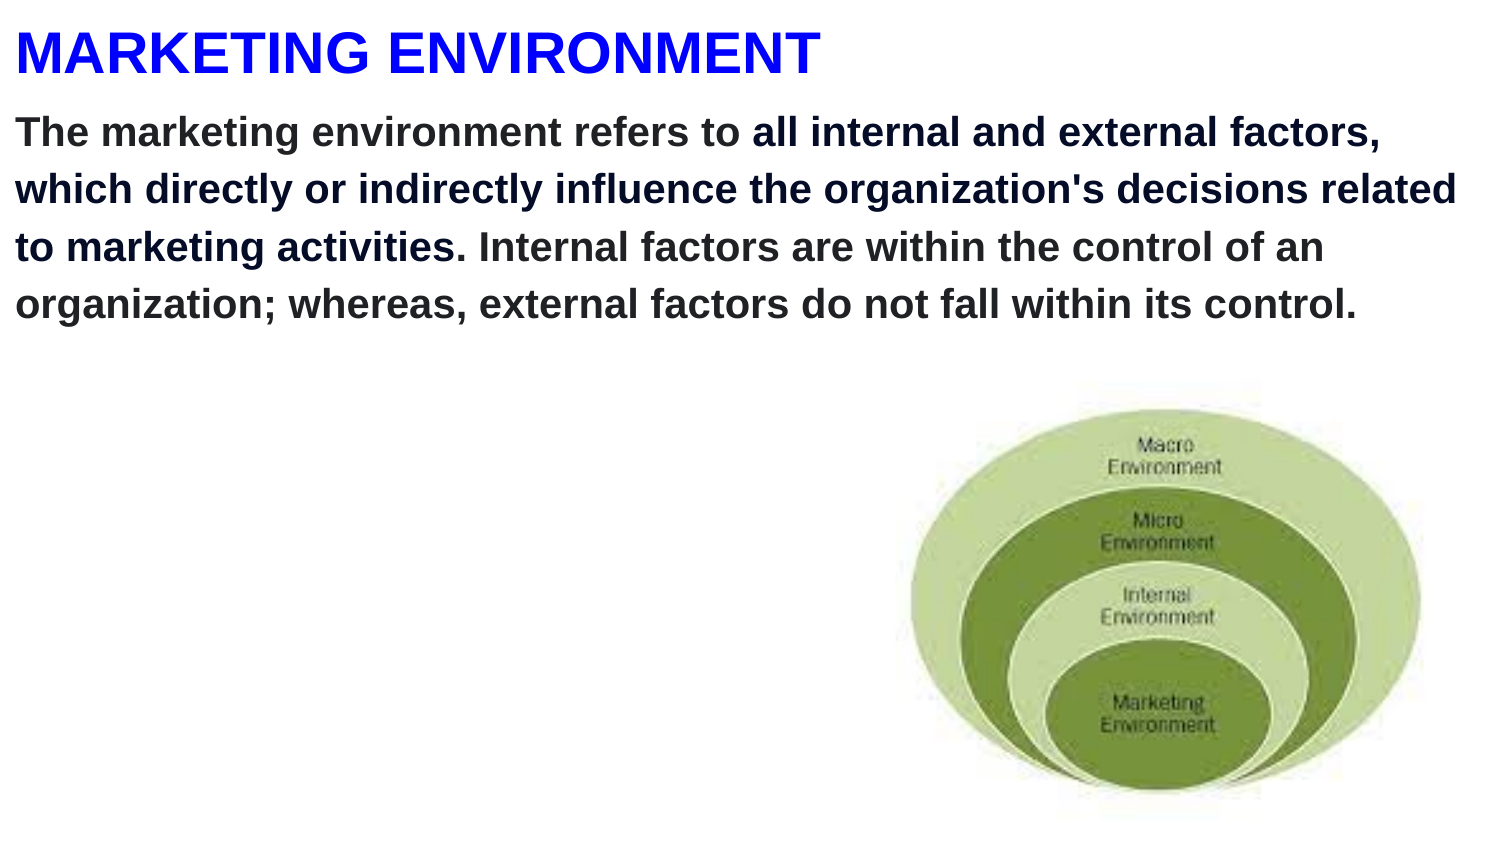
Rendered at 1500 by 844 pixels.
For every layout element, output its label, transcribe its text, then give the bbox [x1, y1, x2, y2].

picture [856, 343, 1500, 835]
list The marketing environment refers to all internal and external factors, which directly or indirectly influence the organization's decisions related to marketing activities. Internal factors are within the control of an organization; whereas, external factors do not fall within its control. [0, 81, 1500, 835]
title MARKETING ENVIRONMENT [0, 0, 1398, 81]
